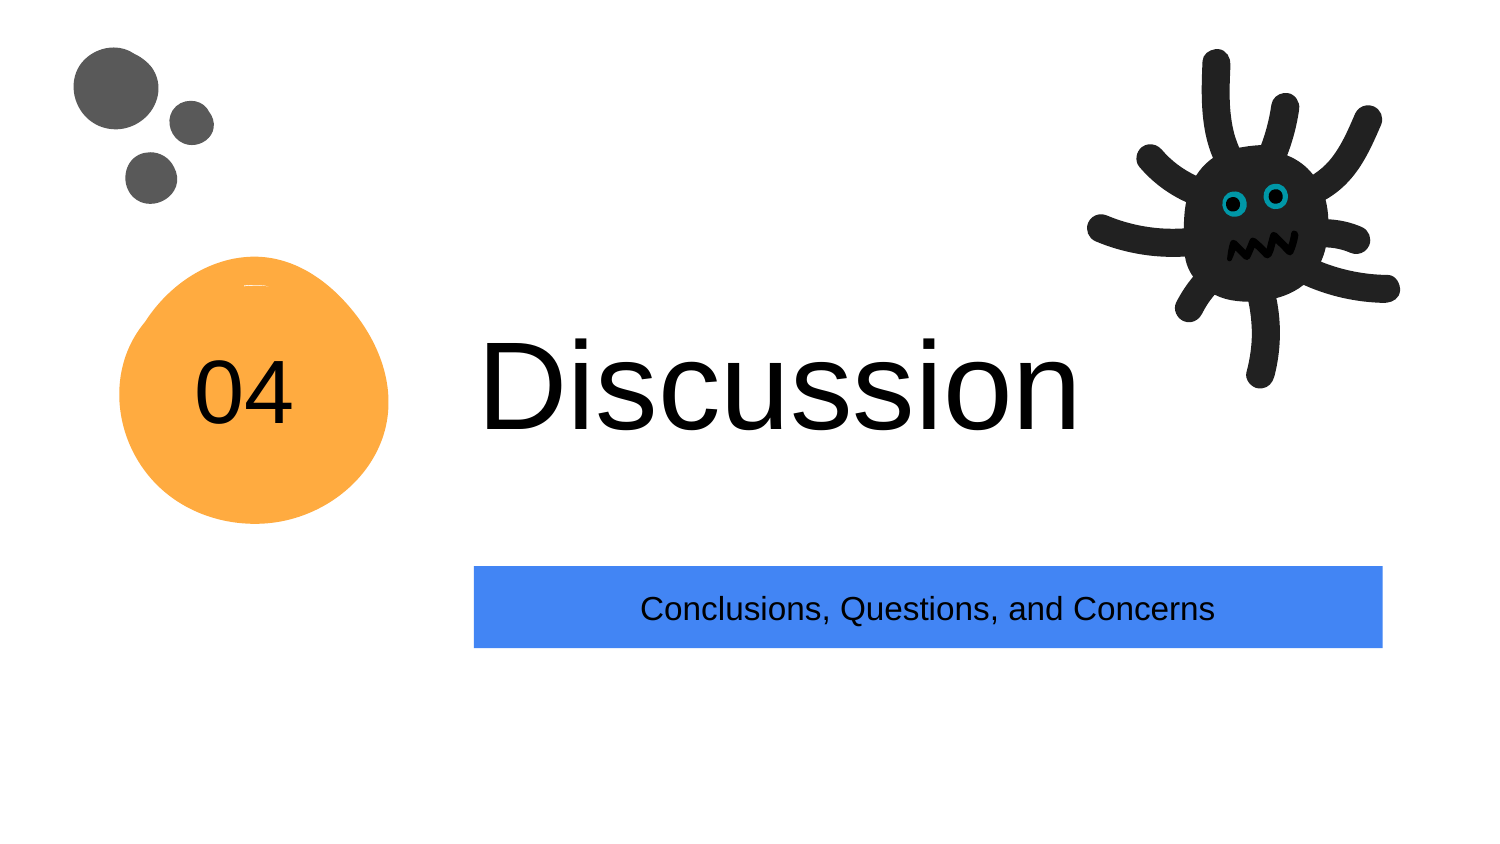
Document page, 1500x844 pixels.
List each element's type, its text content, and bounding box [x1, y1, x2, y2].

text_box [1084, 47, 1396, 391]
subtitle Conclusions, Questions, and Concerns [473, 566, 1383, 649]
text_box [135, 457, 374, 524]
text_box [147, 256, 359, 318]
title 04 [0, 318, 503, 457]
title Discussion [462, 246, 1383, 514]
